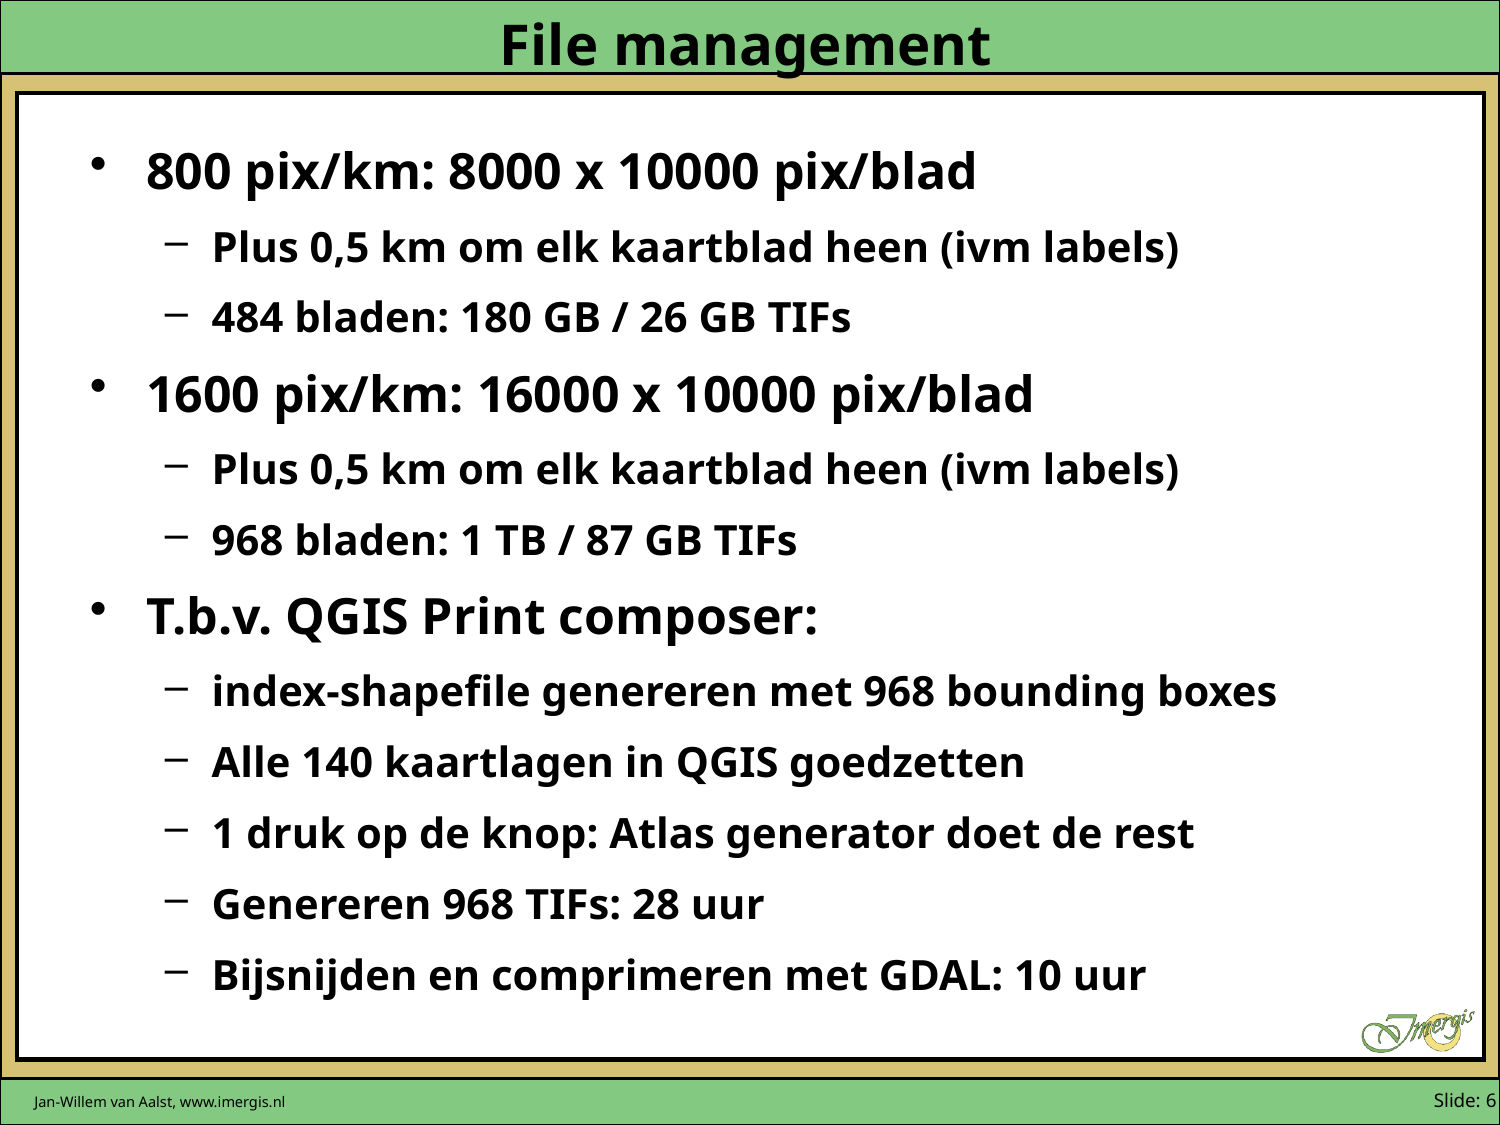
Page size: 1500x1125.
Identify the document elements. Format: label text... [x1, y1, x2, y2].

text_box File management [496, 8, 996, 77]
picture [1361, 1008, 1475, 1053]
list 800 pix/km: 8000 x 10000 pix/blad Plus 0,5 km om elk kaartblad heen (ivm labels) 484 bladen: 180 GB / 26 GB TIFs 1600 pix/km: 16000 x 10000 pix/blad Plus 0,5 km om elk kaartblad heen (ivm labels) 968 bladen: 1 TB / 87 GB TIFs T.b.v. QGIS Print composer: index-shapefile genereren met 968 bounding boxes Alle 140 kaartlagen in QGIS goedzetten 1 druk op de knop: Atlas generator doet de rest Genereren 968 TIFs: 28 uur Bijsnijden en comprimeren met GDAL: 10 uur [74, 132, 1438, 995]
